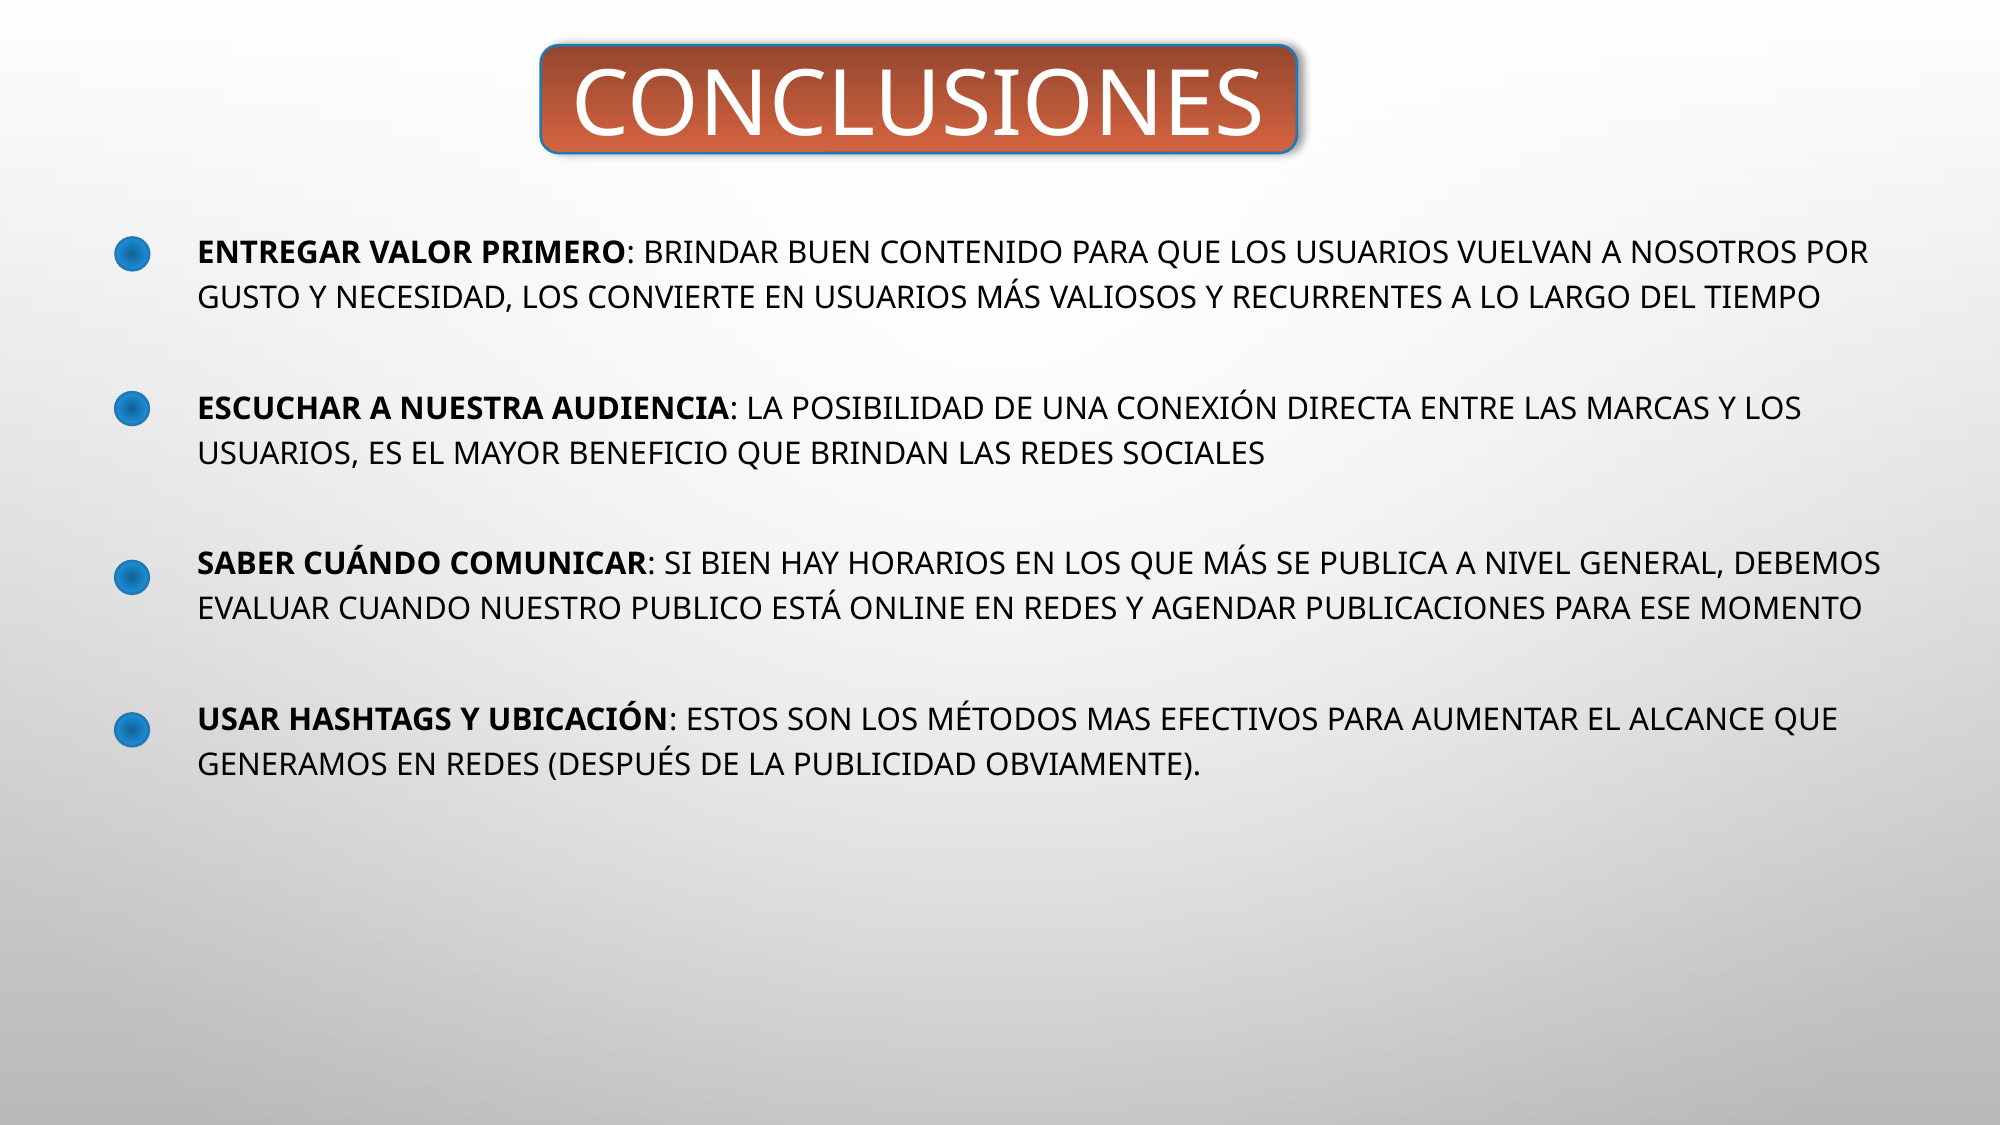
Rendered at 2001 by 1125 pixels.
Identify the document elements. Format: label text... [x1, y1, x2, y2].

list Entregar valor primero: brindar buen contenido para que los usuarios vuelvan a nosotros por gusto y necesidad, los convierte en usuarios más valiosos y recurrentes a lo largo del tiempo Escuchar a nuestra audiencia: La posibilidad de una conexión directa entre las marcas y los usuarios, es el mayor beneficio que brindan las Redes Sociales Saber cuándo comunicar: Si bien hay horarios en los que más se publica a nivel general, debemos evaluar cuando nuestro publico está online en Redes y agendar publicaciones para ese momento Usar Hashtags y Ubicación: Estos son los métodos mas efectivos para aumentar el alcance que generamos en Redes (después de la publicidad obviamente). [182, 159, 1933, 1080]
text_box [113, 390, 151, 427]
text_box CONCLUSIONES [539, 43, 1299, 155]
text_box [114, 236, 151, 272]
picture [0, 0, 2000, 1125]
text_box [113, 712, 151, 748]
text_box [113, 559, 151, 596]
